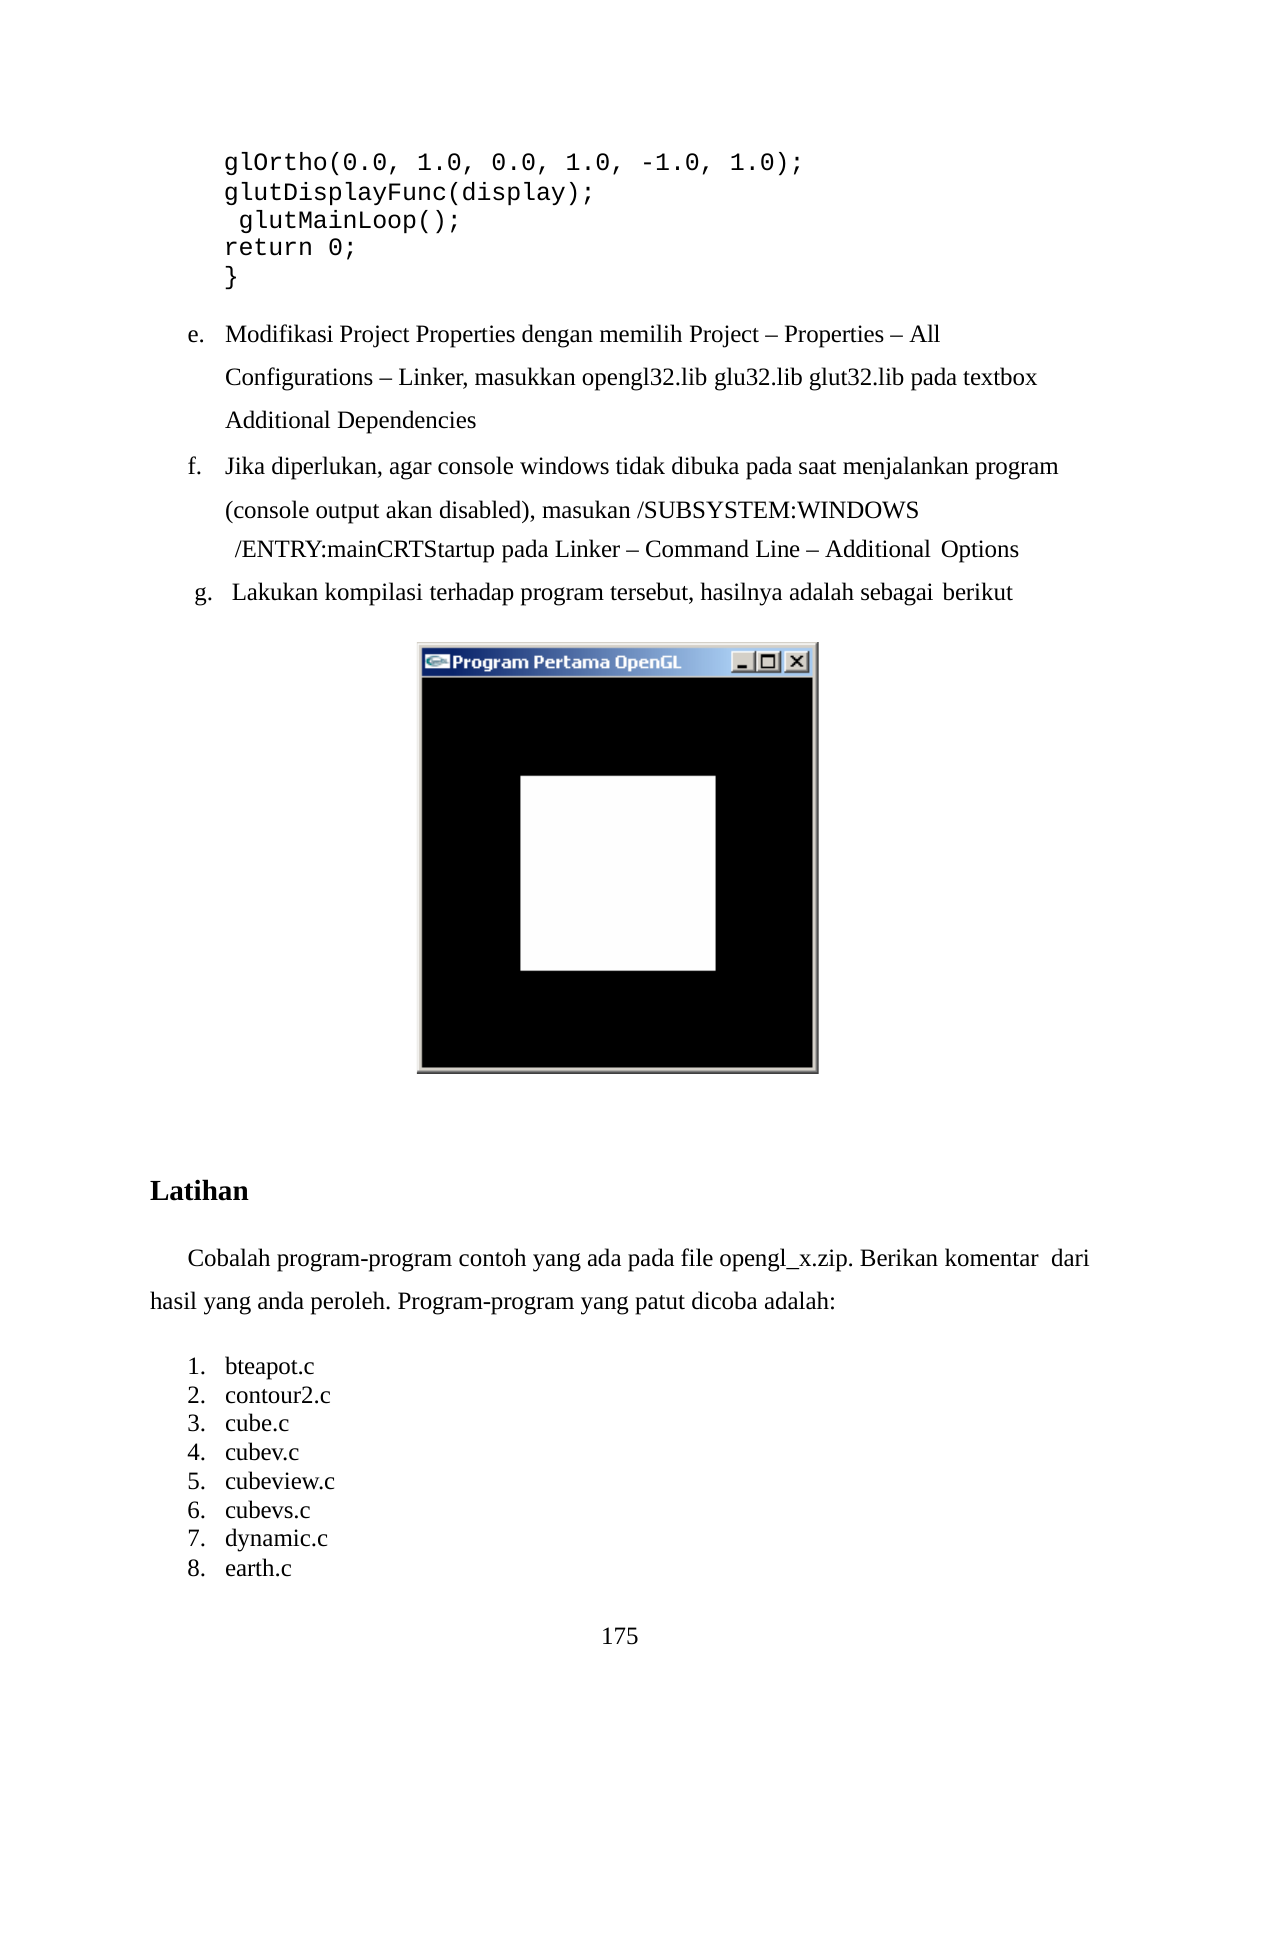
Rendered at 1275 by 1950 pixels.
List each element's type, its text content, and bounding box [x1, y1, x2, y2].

text_box [416, 642, 819, 1074]
text_box glOrtho(0.0, 1.0, 0.0, 1.0, -1.0, 1.0); glutDisplayFunc(display); glutMainLoop(); return 0; } Modifikasi Project Properties dengan memilih Project – Properties – All Configurations – Linker, masukkan opengl32.lib glu32.lib glut32.lib pada textbox Additional Dependencies Jika diperlukan, agar console windows tidak dibuka pada saat menjalankan program (console output akan disabled), masukan /SUBSYSTEM:WINDOWS /ENTRY:mainCRTStartup pada Linker – Command Line – Additional Options Lakukan kompilasi terhadap program tersebut, hasilnya adalah sebagai berikut [185, 144, 1070, 606]
text_box 175 [594, 1619, 645, 1650]
text_box Latihan Cobalah program-program contoh yang ada pada file opengl_x.zip. Berikan komentar dari hasil yang anda peroleh. Program-program yang patut dicoba adalah: bteapot.c contour2.c cube.c cubev.c cubeview.c cubevs.c dynamic.c earth.c [147, 1168, 1093, 1582]
